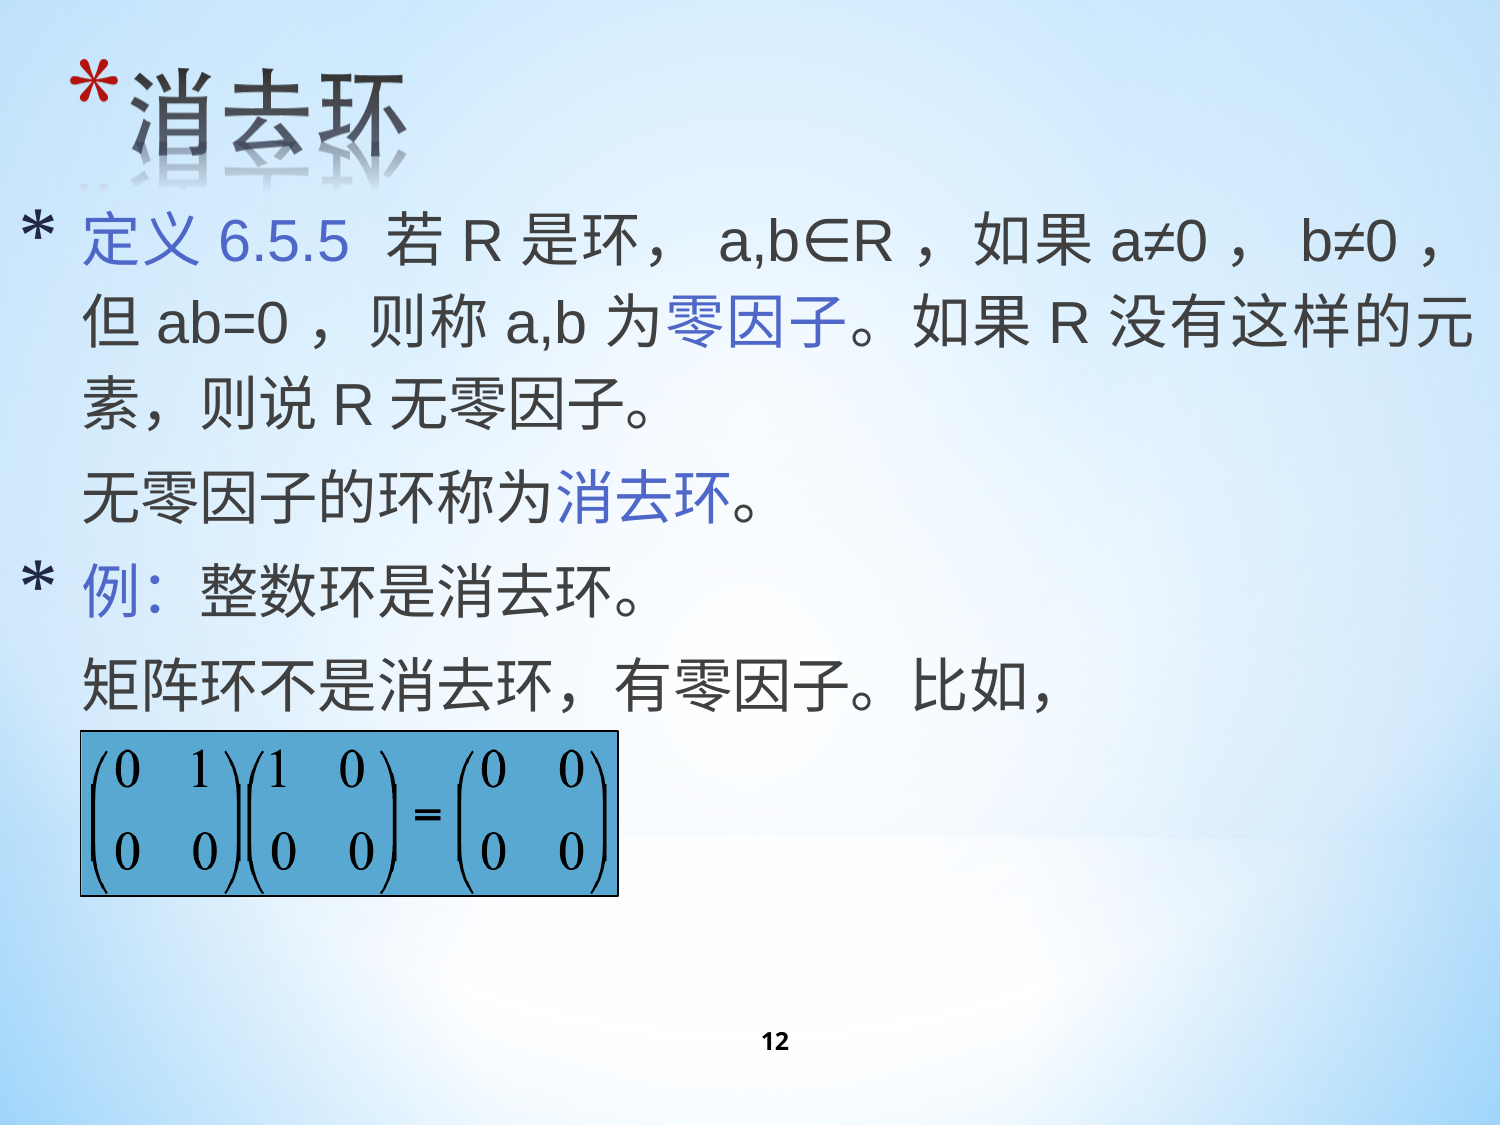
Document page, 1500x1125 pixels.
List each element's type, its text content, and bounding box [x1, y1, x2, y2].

list 定义6.5.5 若R是环，a,b∈R，如果a≠0，b≠0，但ab=0，则称a,b为零因子。如果R没有这样的元素，则说R无零因子。 无零因子的环称为消去环。 例：整数环是消去环。 矩阵环不是消去环，有零因子。比如， [11, 184, 1483, 823]
slide_number 12 [751, 1019, 799, 1066]
picture [0, 0, 1500, 1125]
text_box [81, 731, 618, 896]
